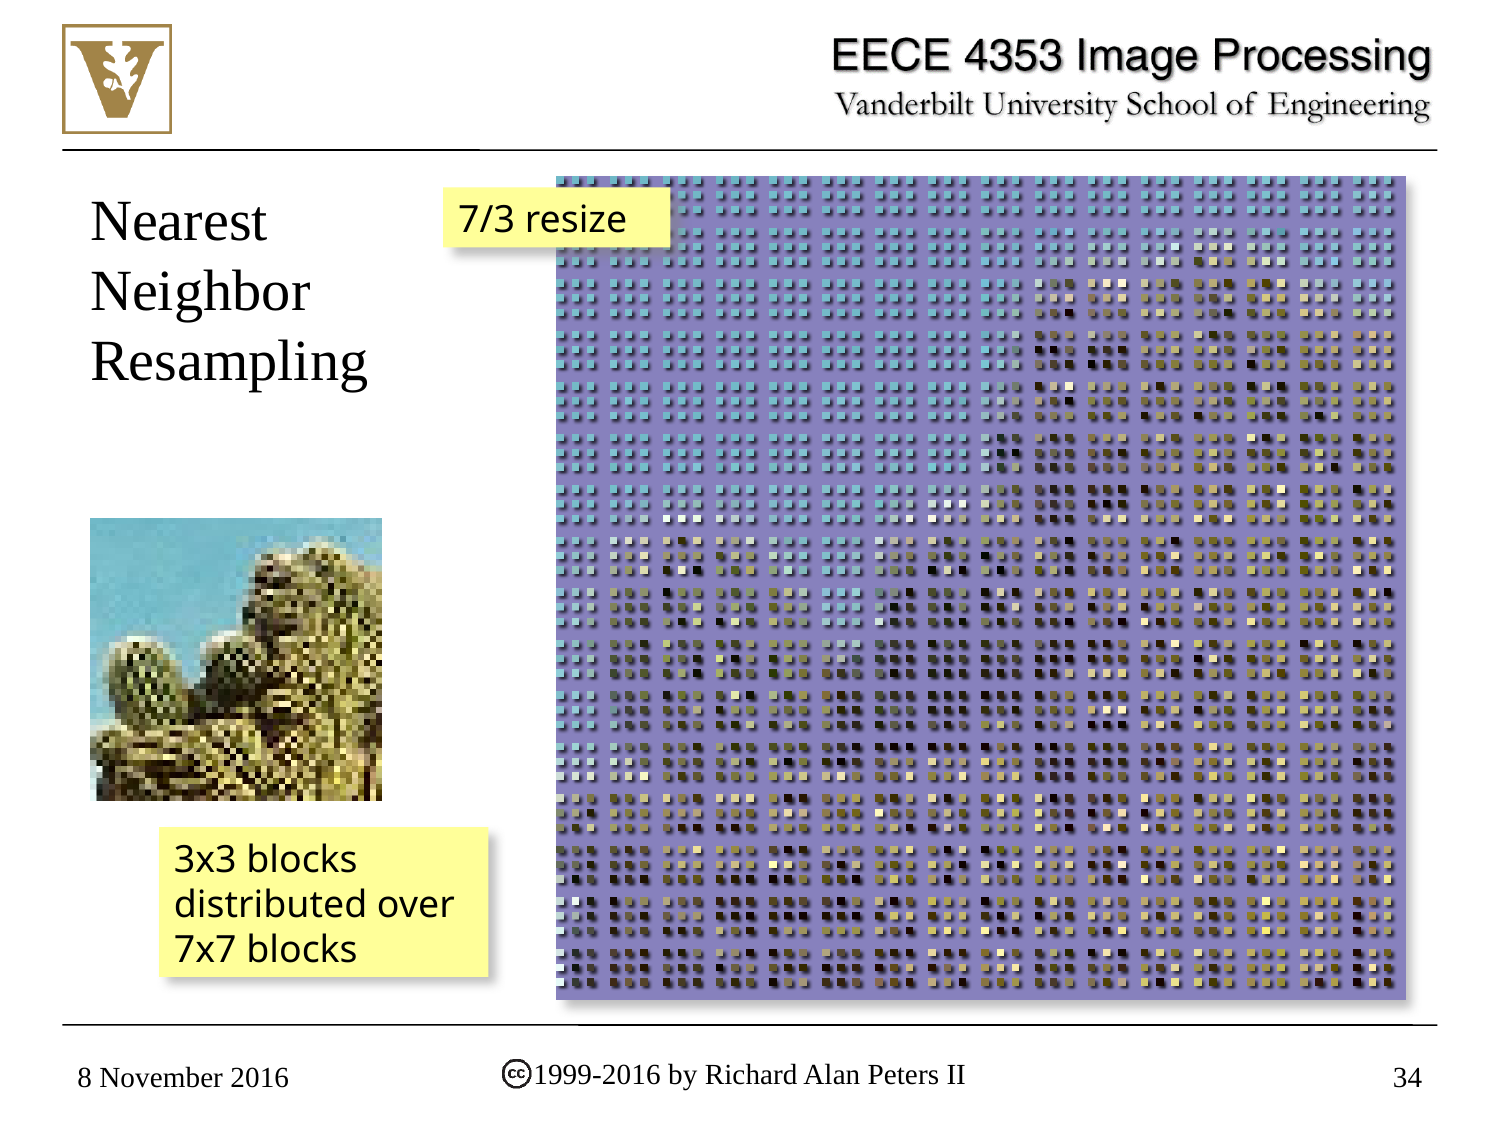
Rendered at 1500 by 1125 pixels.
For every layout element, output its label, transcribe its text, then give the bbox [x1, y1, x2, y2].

text_box 7/3 resize [450, 187, 551, 248]
footer 1999-2016 by Richard Alan Peters II [512, 1042, 988, 1103]
picture [498, 1055, 512, 1091]
picture [90, 518, 382, 801]
picture [826, 25, 1436, 133]
text_box 3x3 blocks distributed over 7x7 blocks [159, 827, 489, 977]
slide_number 34 [1087, 1045, 1438, 1106]
picture [556, 176, 1406, 1001]
title Nearest Neighbor Resampling [75, 174, 450, 400]
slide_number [62, 1045, 413, 1106]
picture [62, 24, 172, 134]
